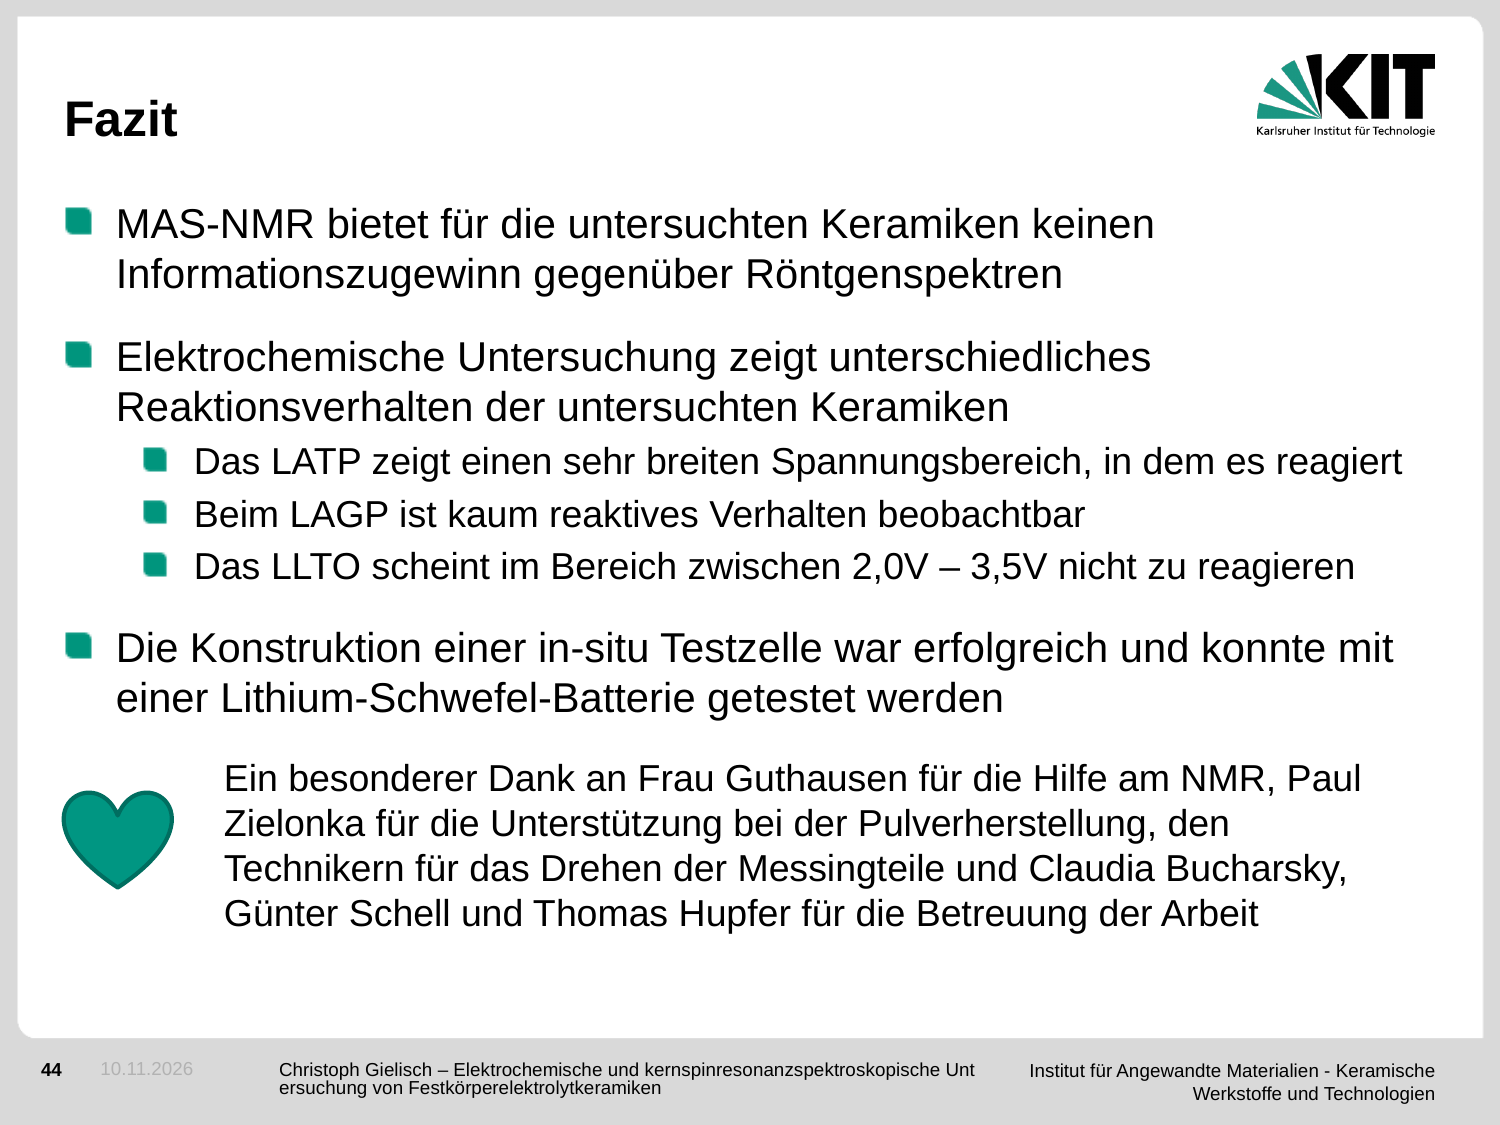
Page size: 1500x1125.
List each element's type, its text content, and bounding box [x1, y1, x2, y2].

title Fazit [63, 54, 1199, 148]
text_box Ein besonderer Dank an Frau Guthausen für die Hilfe am NMR, Paul Zielonka für die Unterstützung bei der Pulverherstellung, den Technikern für das Drehen der Messingteile und Claudia Bucharsky, Günter Schell und Thomas Hupfer für die Betreuung der Arbeit [209, 746, 1379, 942]
footer Christoph Gielisch – Elektrochemische und kernspinresonanzspektroskopische Untersuchung von Festkörperelektrolytkeramiken [278, 1056, 977, 1117]
picture [0, 0, 1500, 1125]
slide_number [100, 1057, 272, 1117]
list MAS-NMR bietet für die untersuchten Keramiken keinen Informationszugewinn gegenüber Röntgenspektren Elektrochemische Untersuchung zeigt unterschiedliches Reaktionsverhalten der untersuchten Keramiken Das LATP zeigt einen sehr breiten Spannungsbereich, in dem es reagiert Beim LAGP ist kaum reaktives Verhalten beobachtbar Das LLTO scheint im Bereich zwischen 2,0V – 3,5V nicht zu reagieren Die Konstruktion einer in-situ Testzelle war erfolgreich und konnte mit einer Lithium-Schwefel-Batterie getestet werden [64, 196, 1436, 858]
text_box [61, 790, 174, 890]
